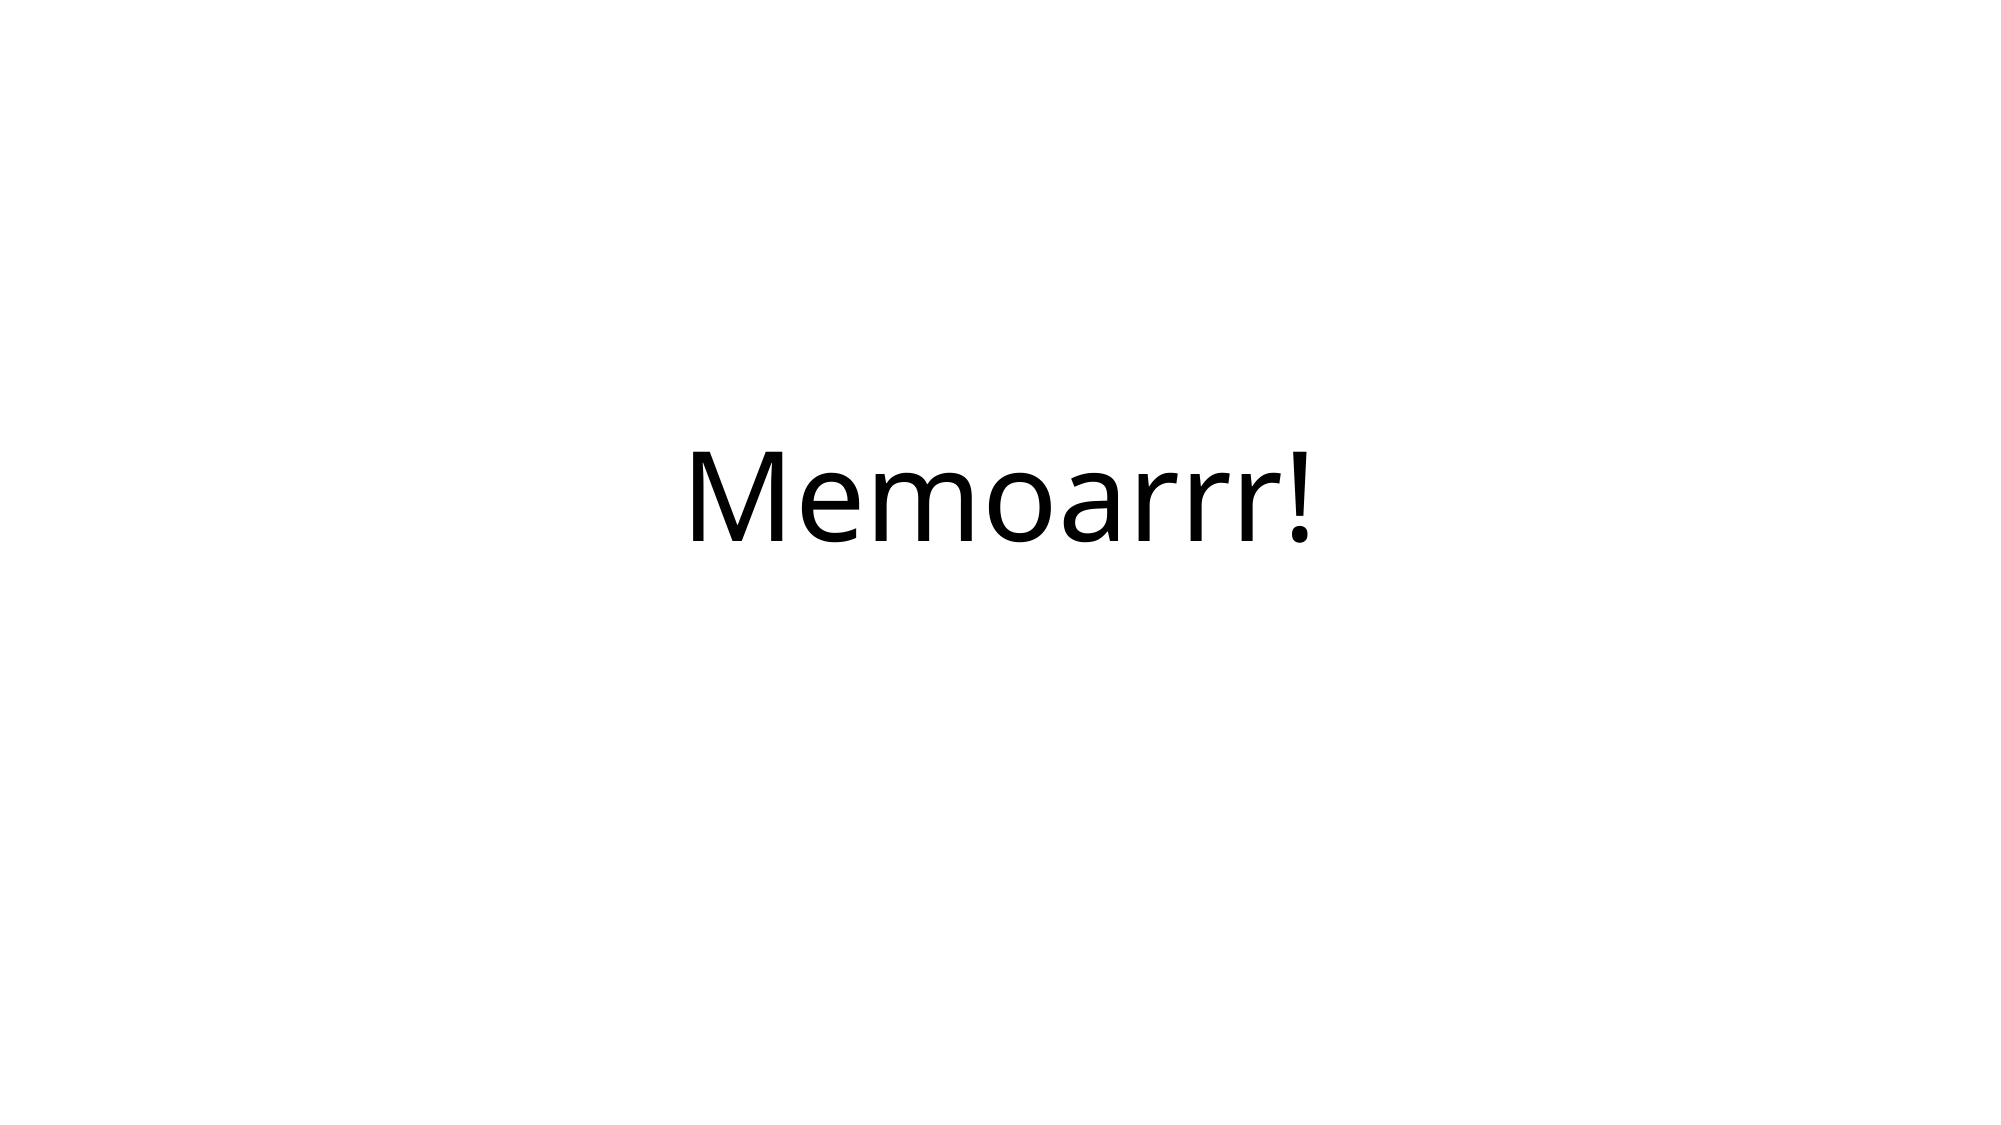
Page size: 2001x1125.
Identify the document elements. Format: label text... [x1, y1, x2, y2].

title Memoarrr! [249, 184, 1750, 576]
